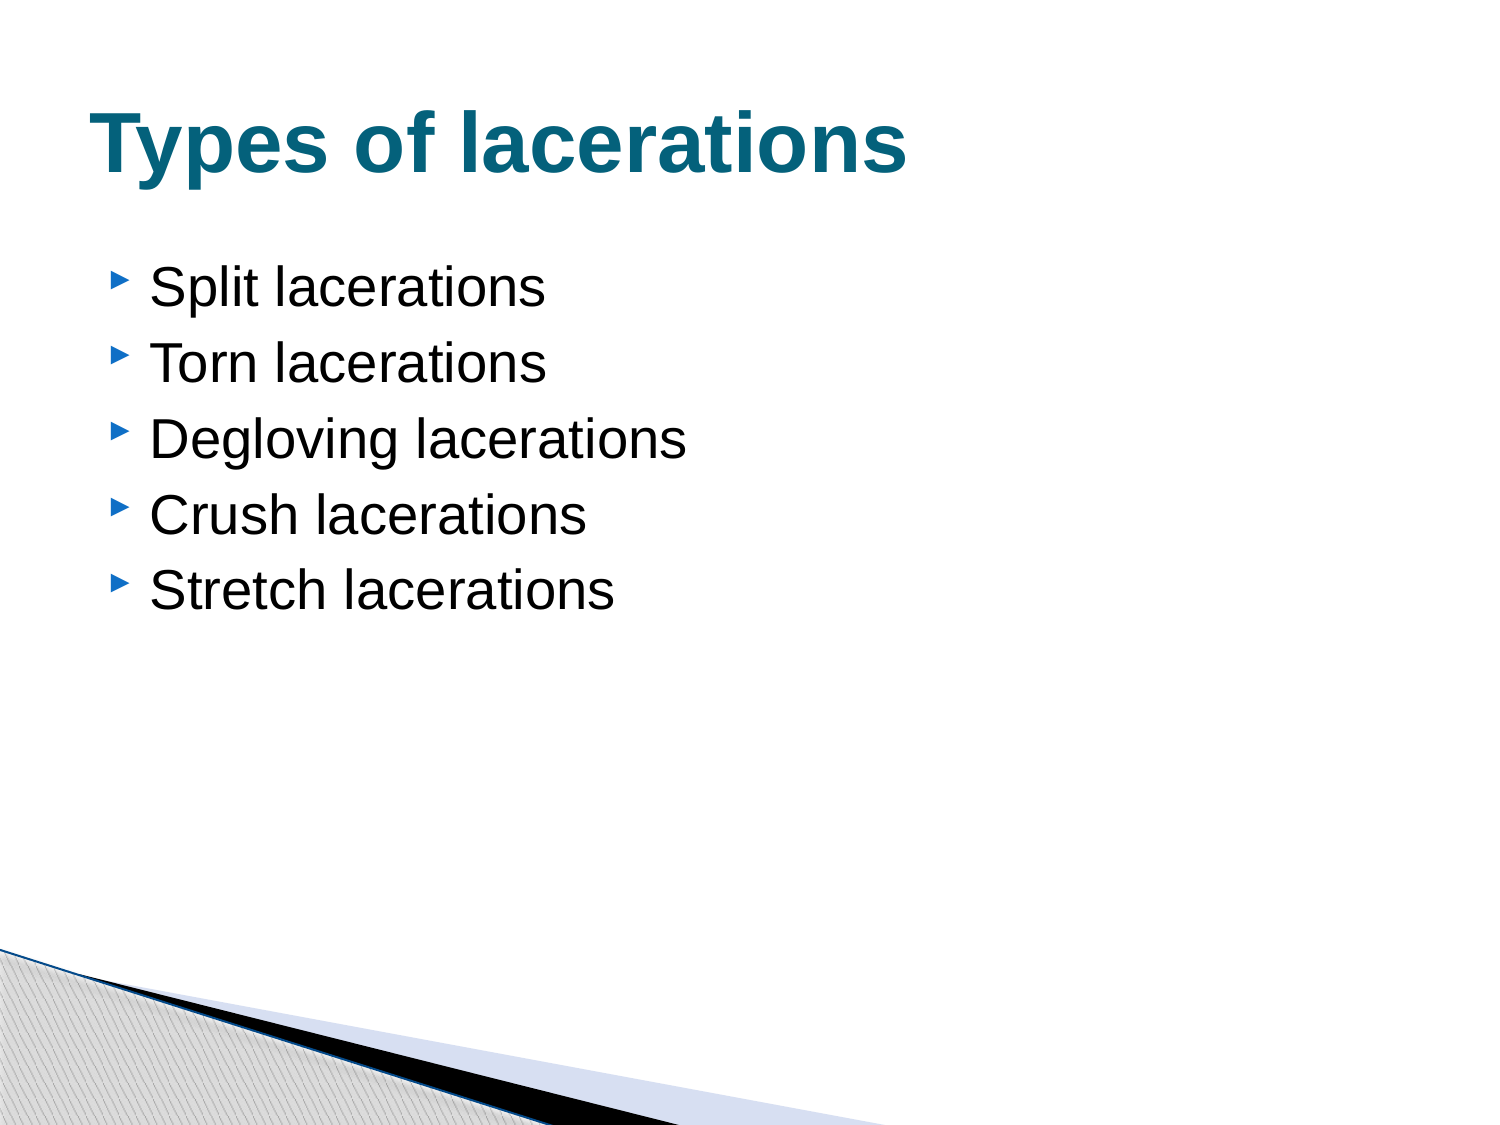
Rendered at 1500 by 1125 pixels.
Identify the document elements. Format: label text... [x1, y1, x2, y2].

list Split lacerations Torn lacerations Degloving lacerations Crush lacerations Stretch lacerations [75, 243, 1425, 986]
title Types of lacerations [75, 45, 1425, 233]
